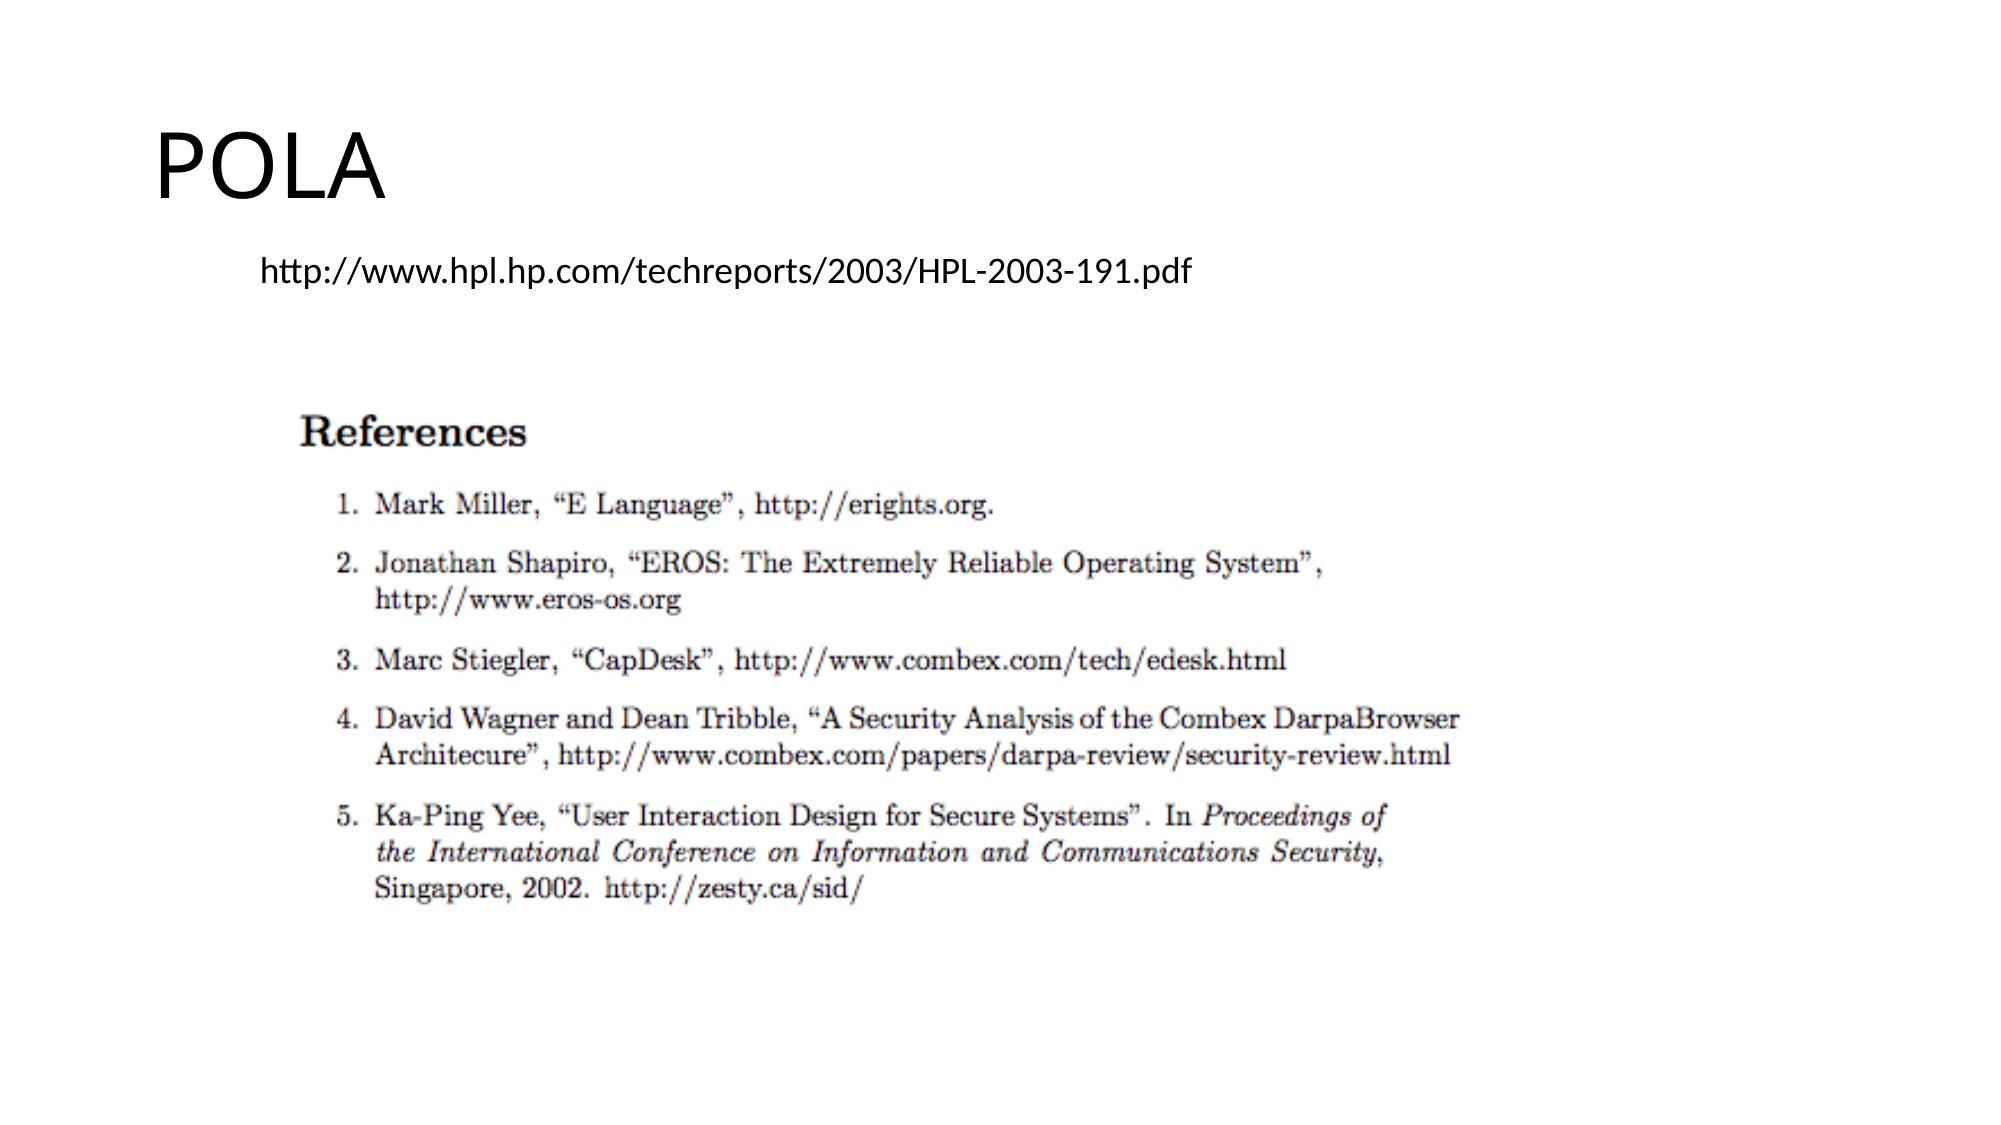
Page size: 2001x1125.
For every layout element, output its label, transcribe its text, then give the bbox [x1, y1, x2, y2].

title POLA [137, 59, 1863, 278]
picture [178, 379, 1519, 966]
text_box http://www.hpl.hp.com/techreports/2003/HPL-2003-191.pdf [244, 238, 1208, 299]
